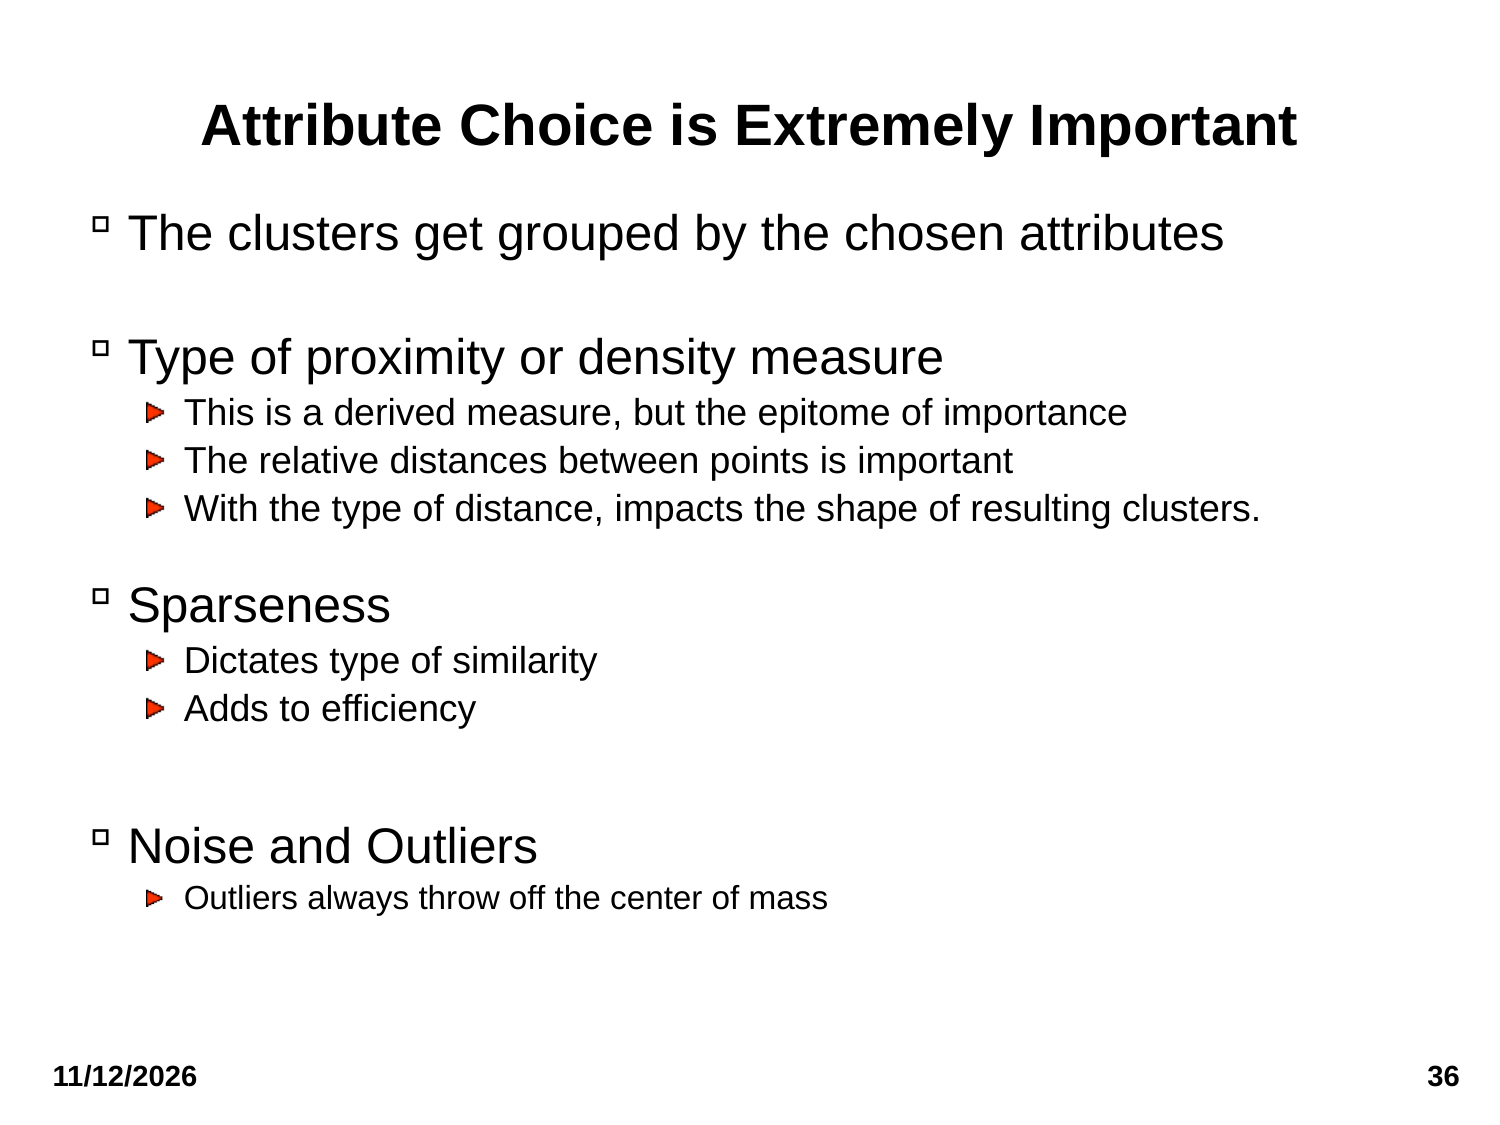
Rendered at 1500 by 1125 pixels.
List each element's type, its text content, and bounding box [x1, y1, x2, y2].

list The clusters get grouped by the chosen attributes Type of proximity or density measure This is a derived measure, but the epitome of importance The relative distances between points is important With the type of distance, impacts the shape of resulting clusters. Sparseness Dictates type of similarity Adds to efficiency Noise and Outliers Outliers always throw off the center of mass [75, 200, 1425, 1063]
picture [146, 647, 169, 671]
picture [146, 695, 169, 719]
picture [146, 399, 169, 423]
title Attribute Choice is Extremely Important [75, 45, 1425, 200]
picture [146, 495, 169, 518]
picture [146, 447, 169, 470]
picture [146, 887, 167, 907]
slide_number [37, 1049, 426, 1103]
slide_number 36 [1074, 1049, 1476, 1103]
